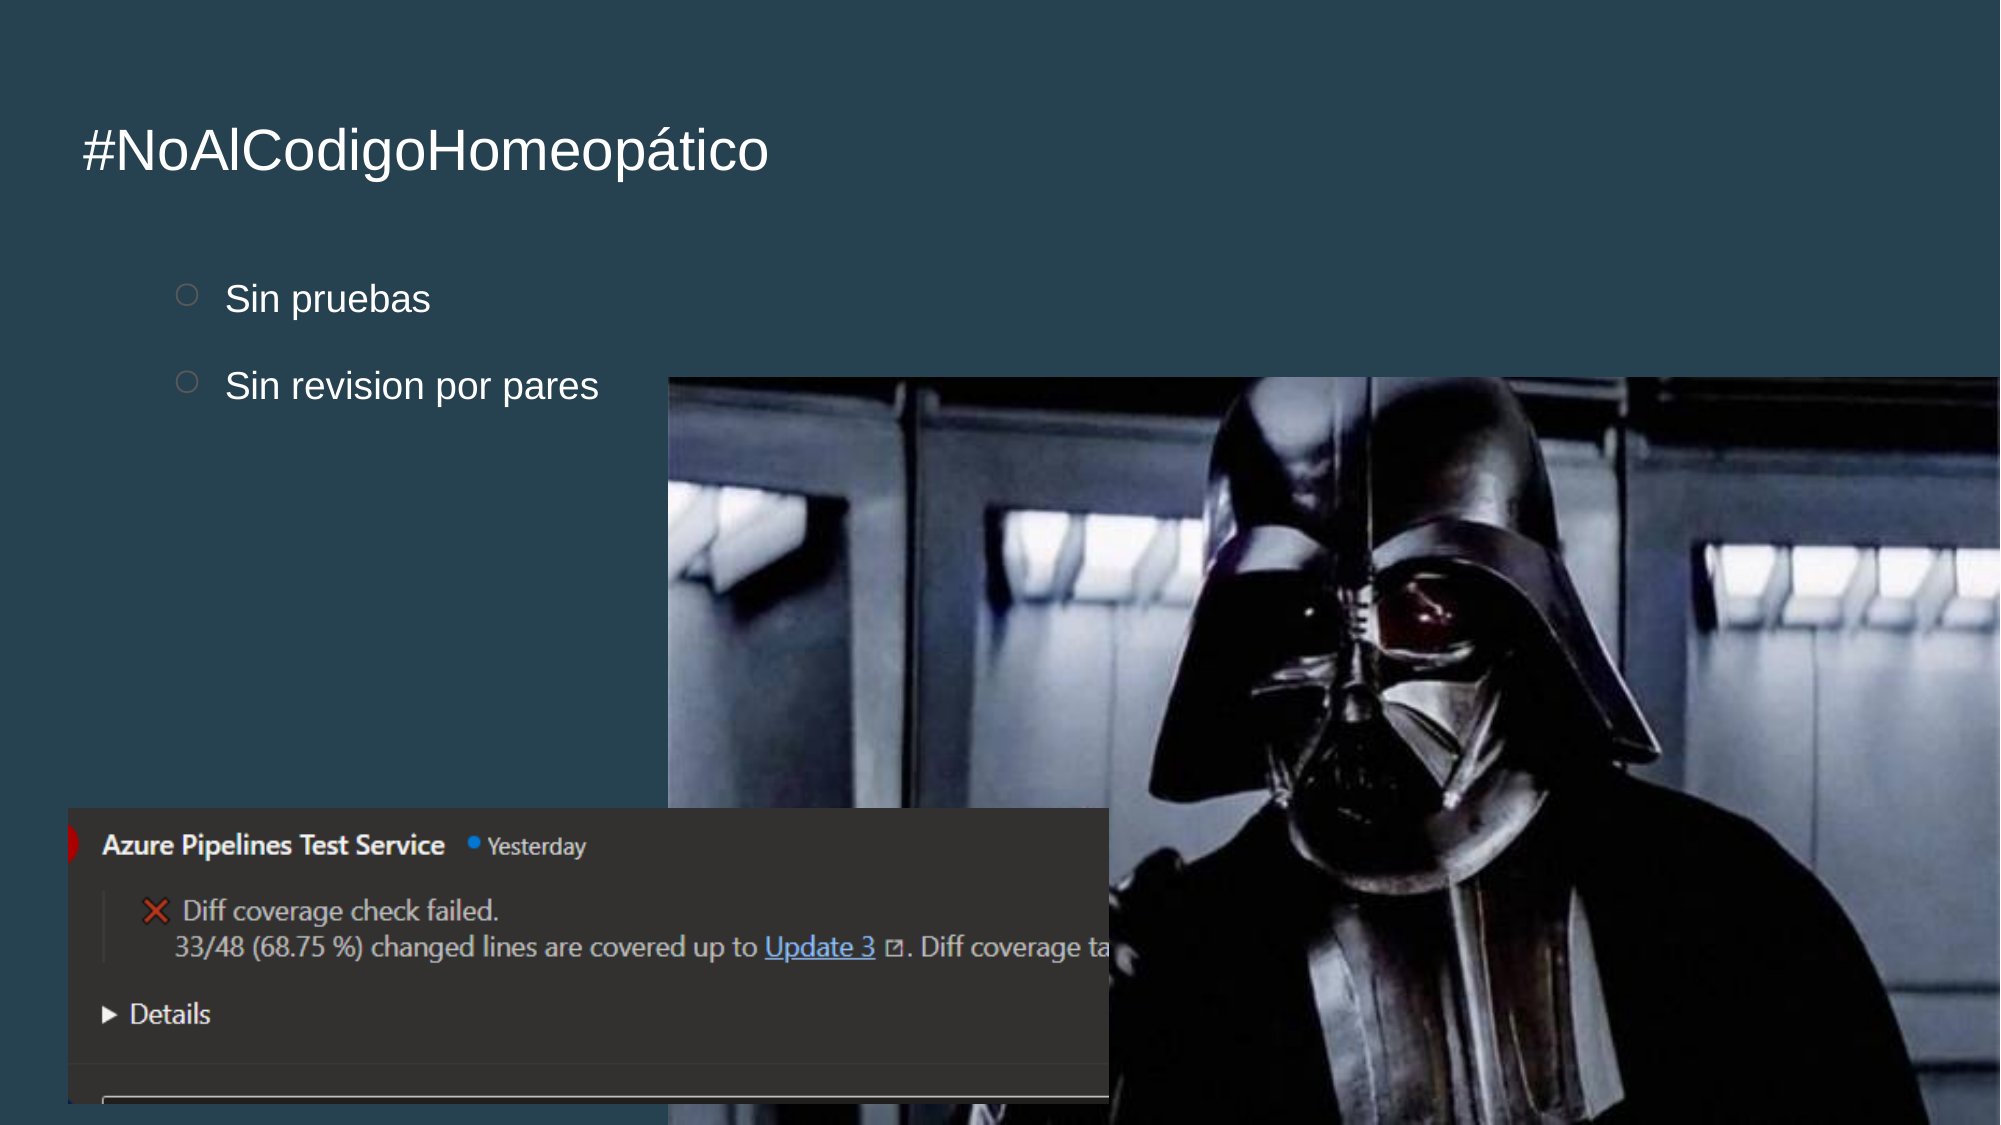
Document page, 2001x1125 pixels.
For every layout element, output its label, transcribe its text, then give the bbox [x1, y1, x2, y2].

list Sin pruebas Sin revision por pares [68, 252, 1932, 806]
picture [67, 377, 2000, 1125]
title #NoAlCodigoHomeopático [68, 97, 1932, 223]
